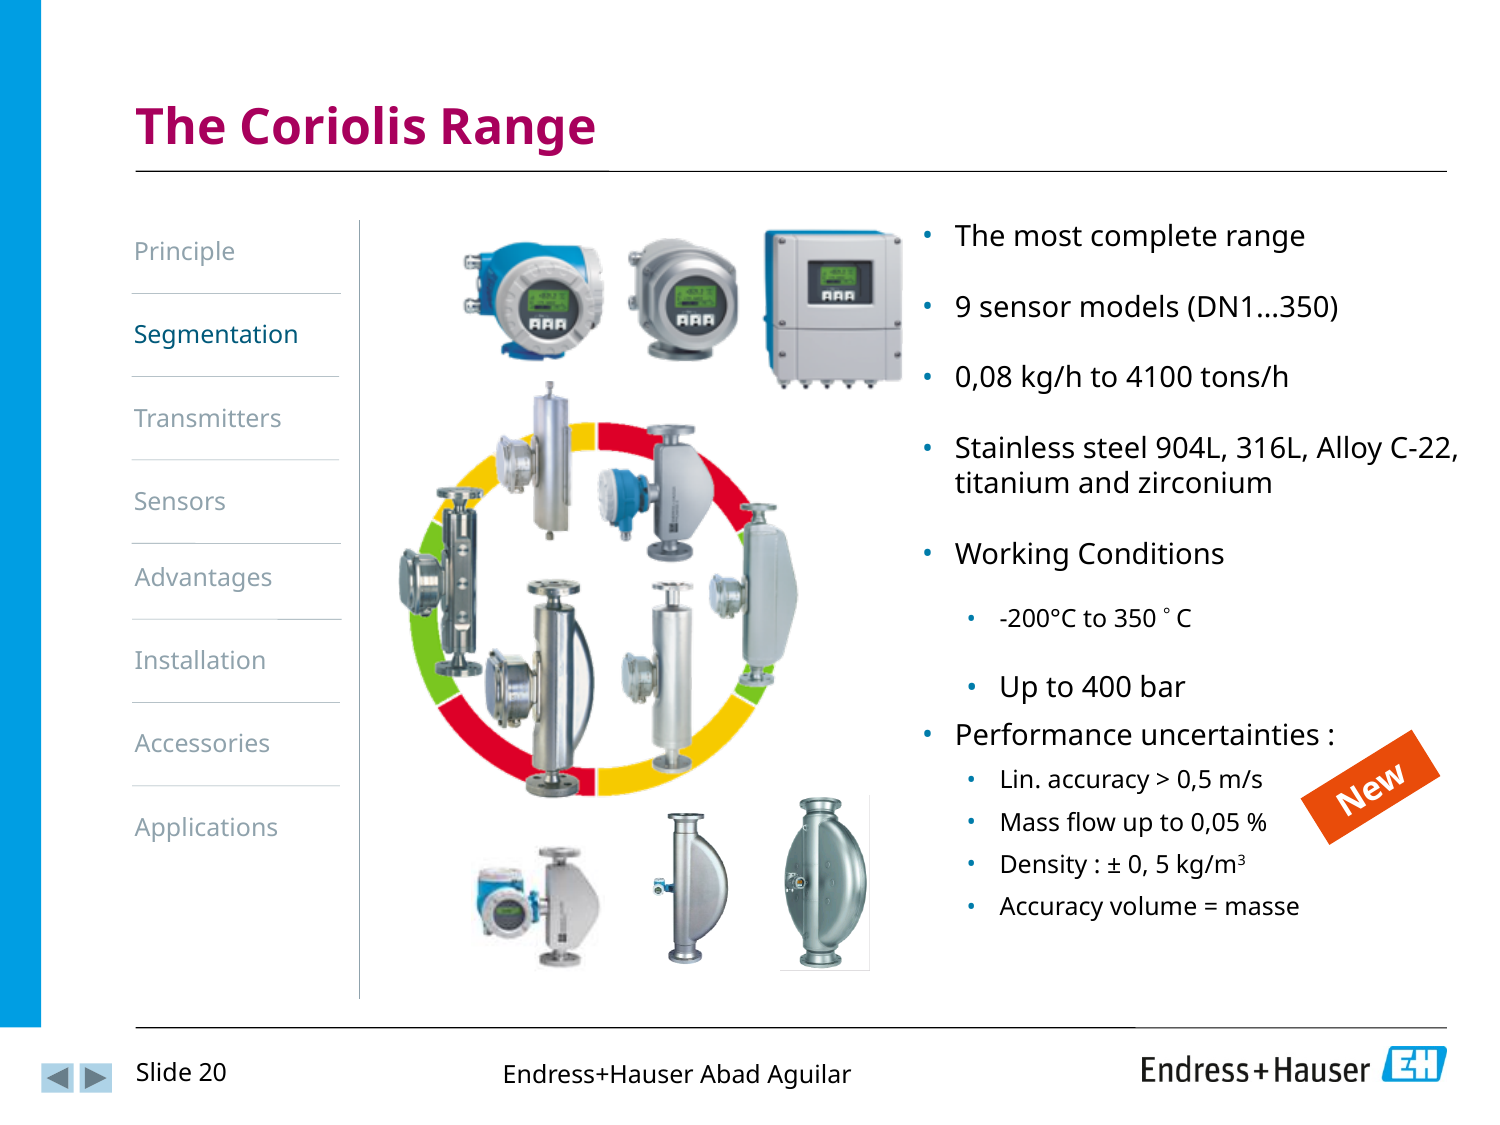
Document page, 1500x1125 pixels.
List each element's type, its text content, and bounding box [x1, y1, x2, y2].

title The Coriolis Range [135, 101, 1448, 162]
picture [471, 845, 605, 973]
text_box Installation [134, 628, 343, 692]
text_box Accessories [134, 712, 343, 775]
text_box Principle [133, 219, 343, 282]
picture [456, 230, 749, 372]
picture [644, 803, 733, 971]
footer Endress+Hauser Abad Aguilar [502, 1058, 968, 1089]
list The most complete range 9 sensor models (DN1…350) 0,08 kg/h to 4100 tons/h Stainless steel 904L, 316L, Alloy C-22, titanium and zirconium Working Conditions -200°C to 350  C Up to 400 bar Performance uncertainties : Lin. accuracy > 0,5 m/s Mass flow up to 0,05 % Density : ± 0, 5 kg/m3 Accuracy volume = masse [921, 216, 1500, 1092]
text_box Segmentation [133, 302, 343, 366]
text_box Sensors [133, 469, 343, 532]
picture [753, 219, 912, 400]
text_box Applications [134, 795, 343, 858]
slide_number Slide 20 [135, 1058, 230, 1089]
text_box New [1300, 729, 1441, 845]
text_box Transmitters [133, 386, 343, 449]
text_box Advantages [134, 545, 343, 608]
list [397, 381, 801, 800]
picture [780, 795, 870, 971]
